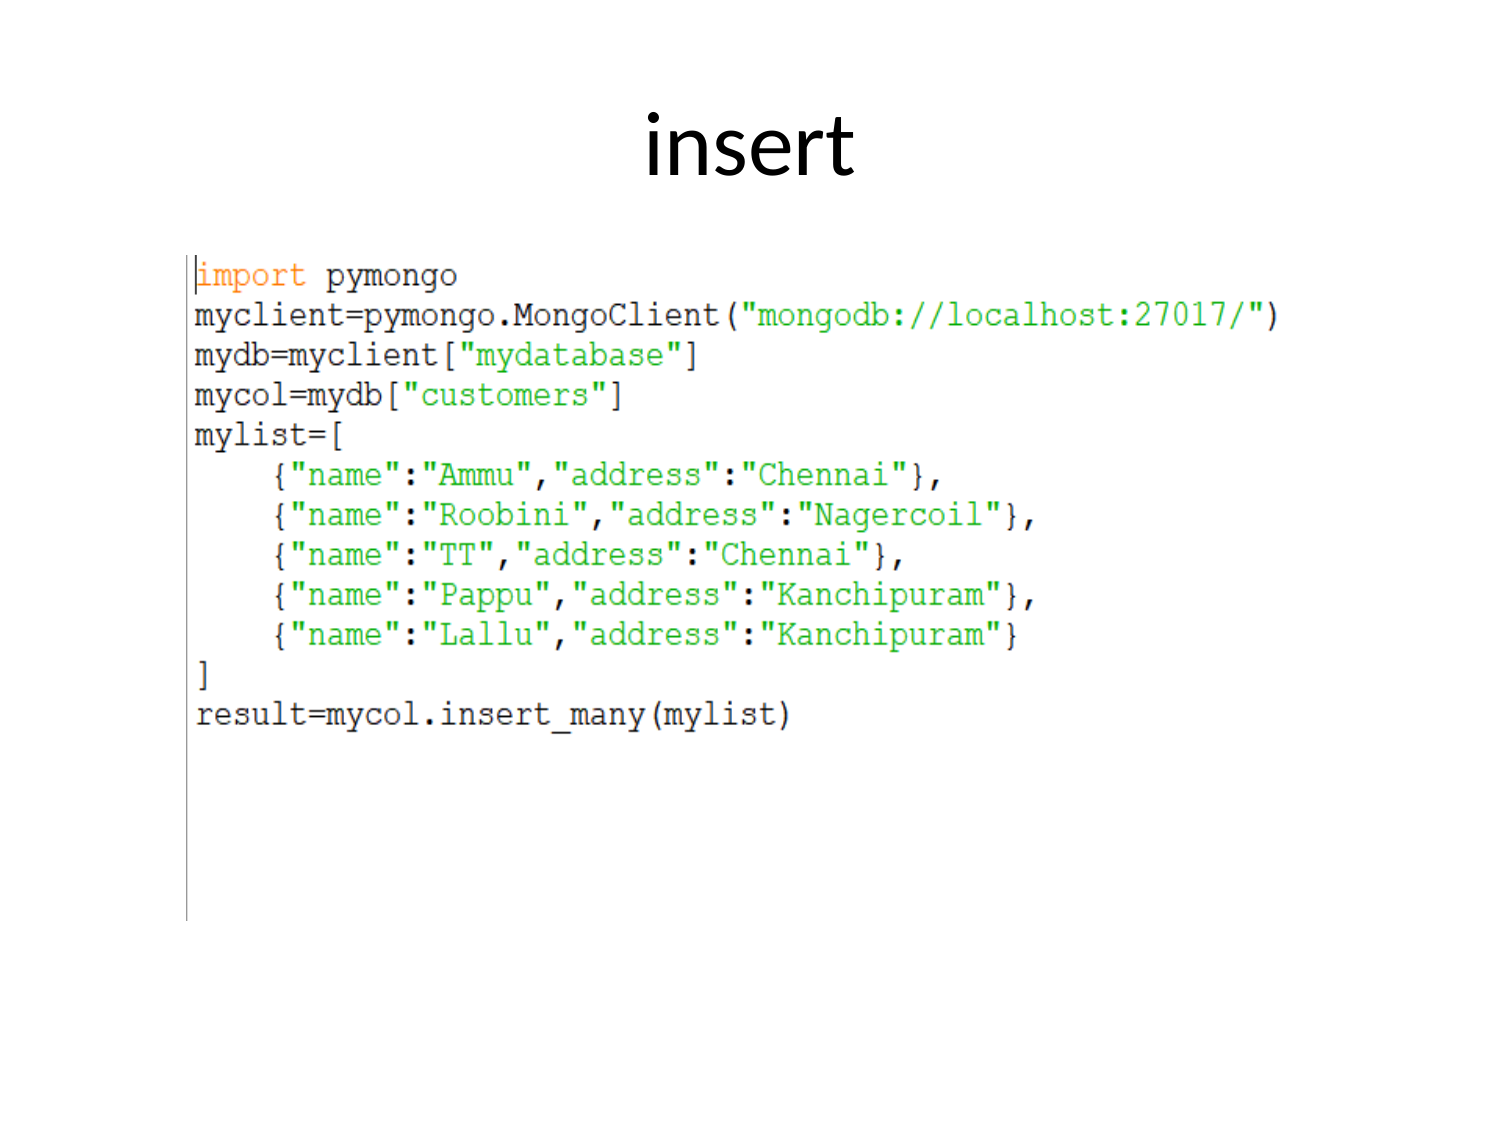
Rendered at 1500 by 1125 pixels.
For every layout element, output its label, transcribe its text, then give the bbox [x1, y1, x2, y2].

title insert [75, 45, 1425, 233]
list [186, 255, 1314, 921]
